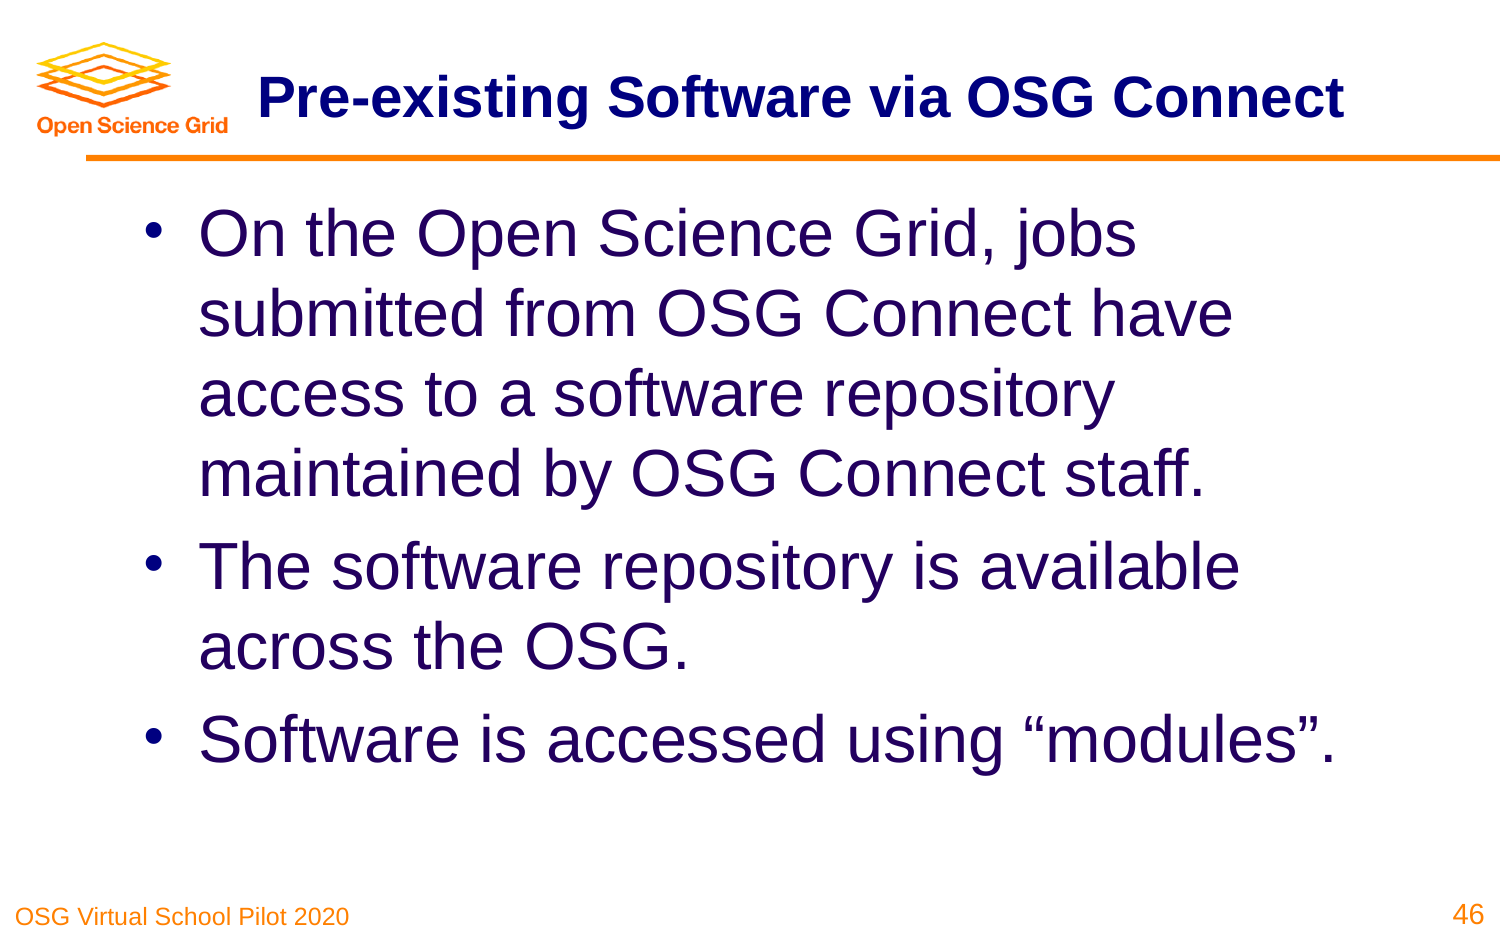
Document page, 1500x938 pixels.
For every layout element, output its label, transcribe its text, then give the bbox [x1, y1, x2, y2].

list On the Open Science Grid, jobs submitted from OSG Connect have access to a software repository maintained by OSG Connect staff. The software repository is available across the OSG. Software is accessed using “modules”. [127, 182, 1403, 823]
picture [17, 23, 201, 151]
slide_number 46 [1430, 874, 1500, 938]
title Pre-existing Software via OSG Connect [201, 15, 1402, 172]
